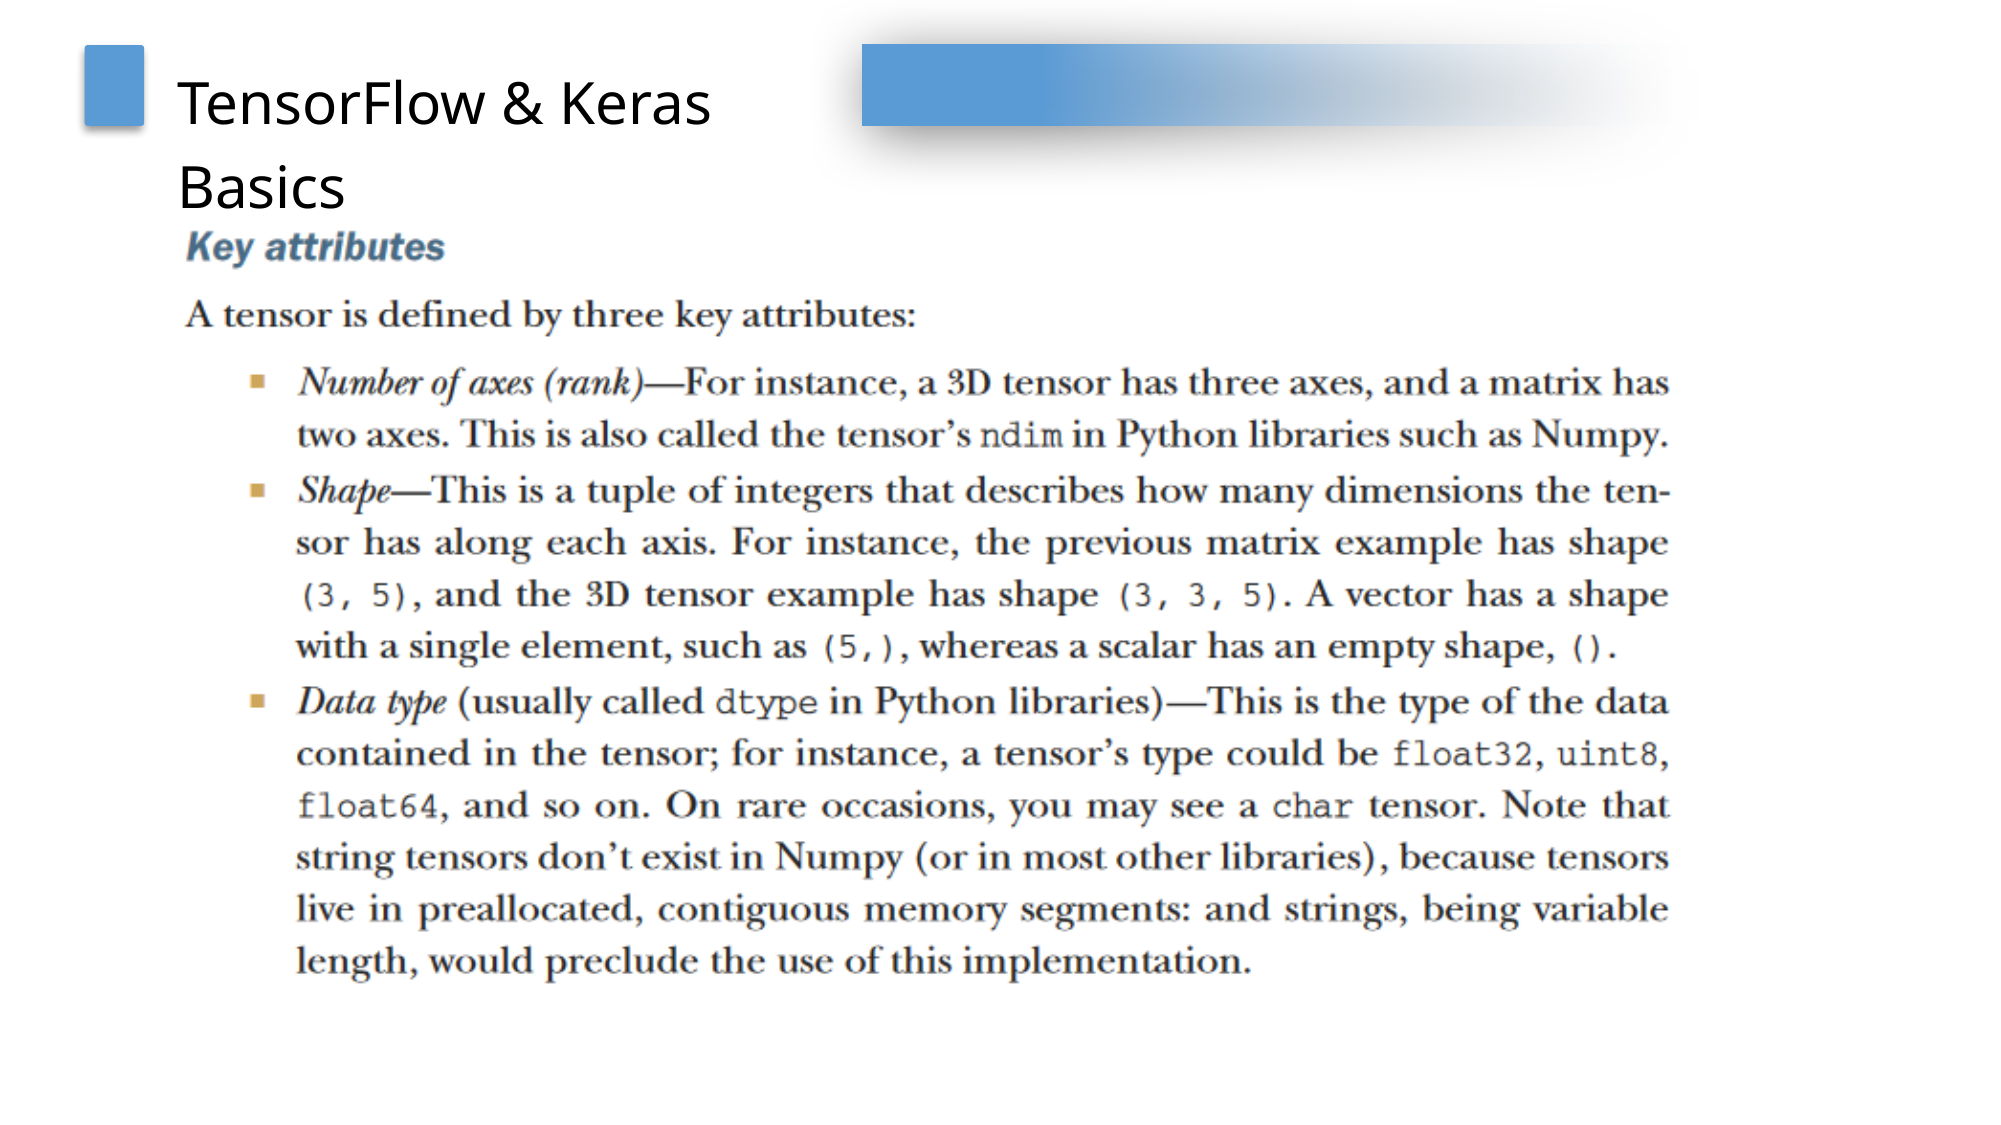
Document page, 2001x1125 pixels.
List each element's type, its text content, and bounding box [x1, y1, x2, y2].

text_box [83, 44, 146, 127]
picture [162, 220, 1739, 997]
text_box TensorFlow & Keras Basics [162, 44, 894, 220]
text_box [861, 43, 1671, 126]
